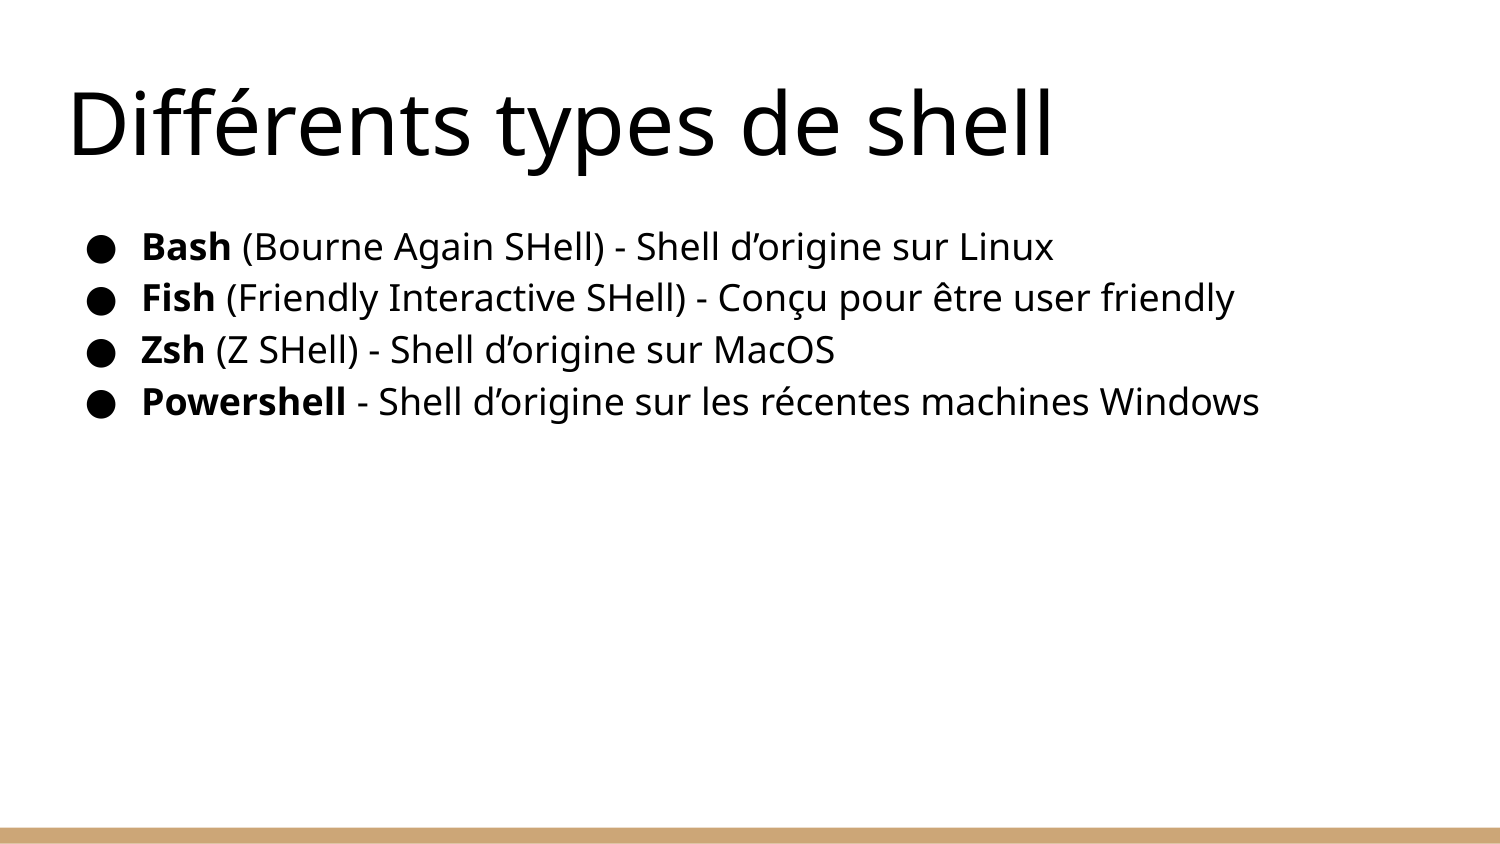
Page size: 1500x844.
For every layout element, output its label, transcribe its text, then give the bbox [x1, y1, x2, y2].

list Bash (Bourne Again SHell) - Shell d’origine sur Linux Fish (Friendly Interactive SHell) - Conçu pour être user friendly Zsh (Z SHell) - Shell d’origine sur MacOS Powershell - Shell d’origine sur les récentes machines Windows [51, 200, 1449, 752]
title Différents types de shell [51, 51, 1449, 189]
